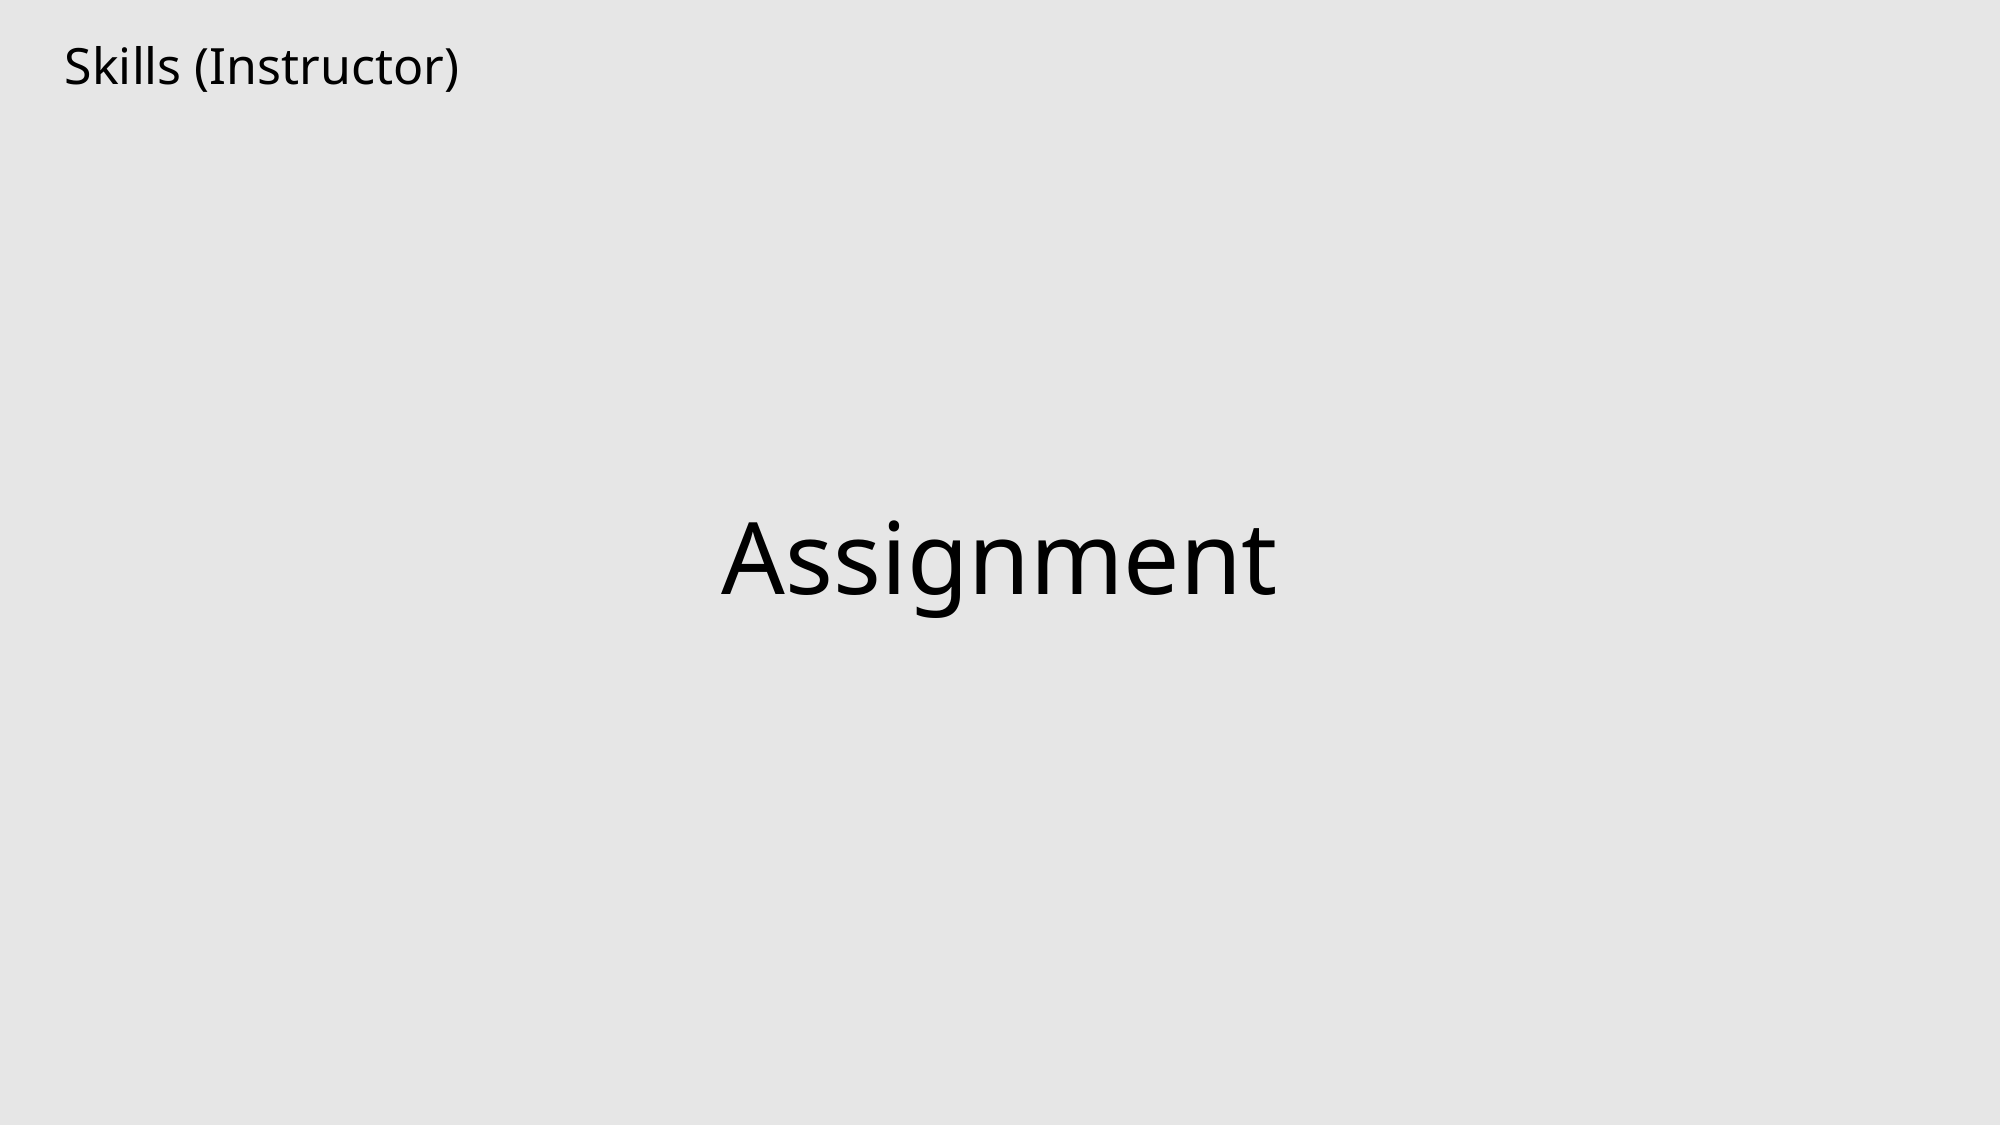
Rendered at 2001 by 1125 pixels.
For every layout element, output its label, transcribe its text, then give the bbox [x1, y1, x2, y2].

text_box Skills (Instructor) [50, 26, 475, 102]
subtitle Assignment [339, 500, 1661, 625]
